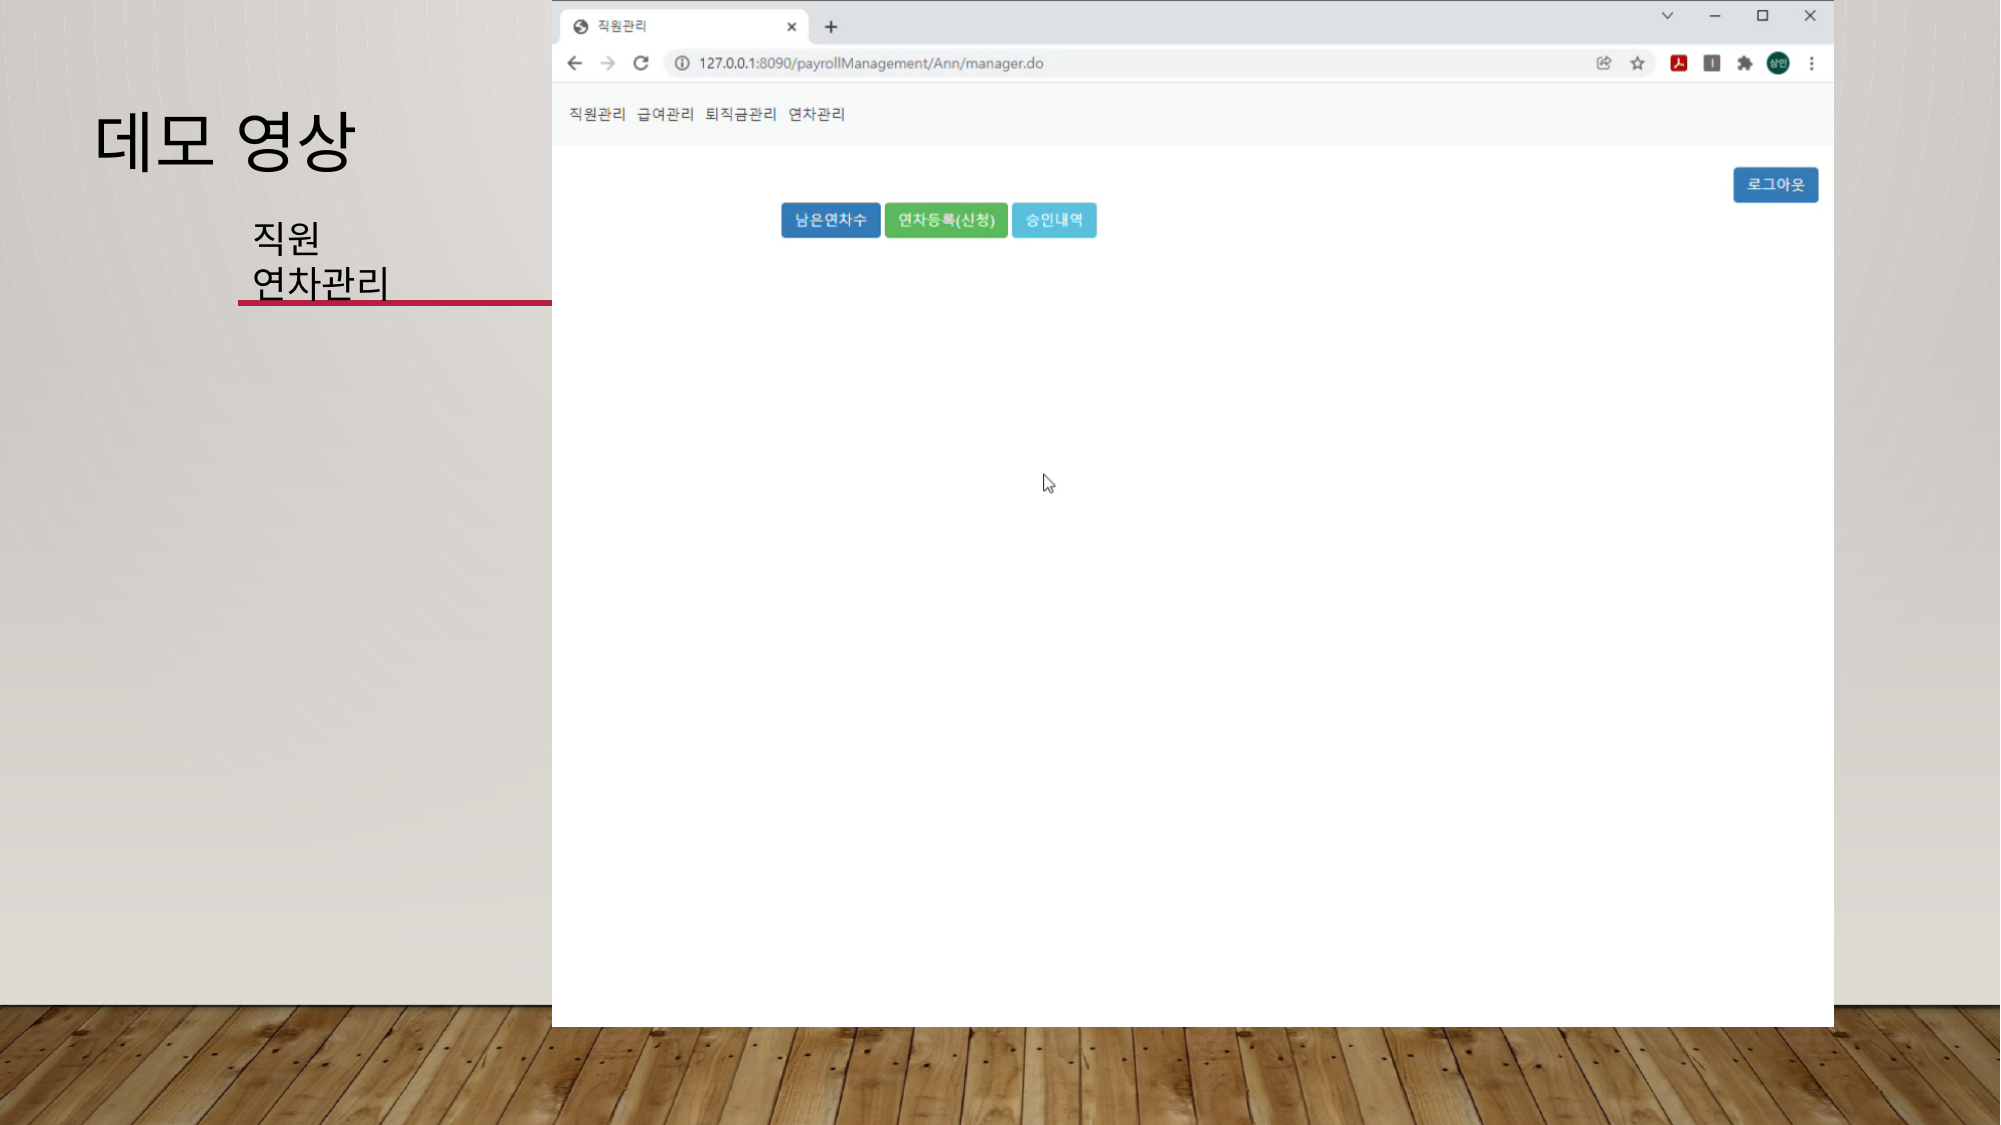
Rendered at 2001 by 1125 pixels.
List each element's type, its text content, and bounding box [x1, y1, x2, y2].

text_box 직원 연차관리 [238, 208, 511, 314]
title 데모 영상 [78, 102, 551, 275]
picture [0, 1005, 2000, 1125]
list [551, 0, 1835, 1028]
